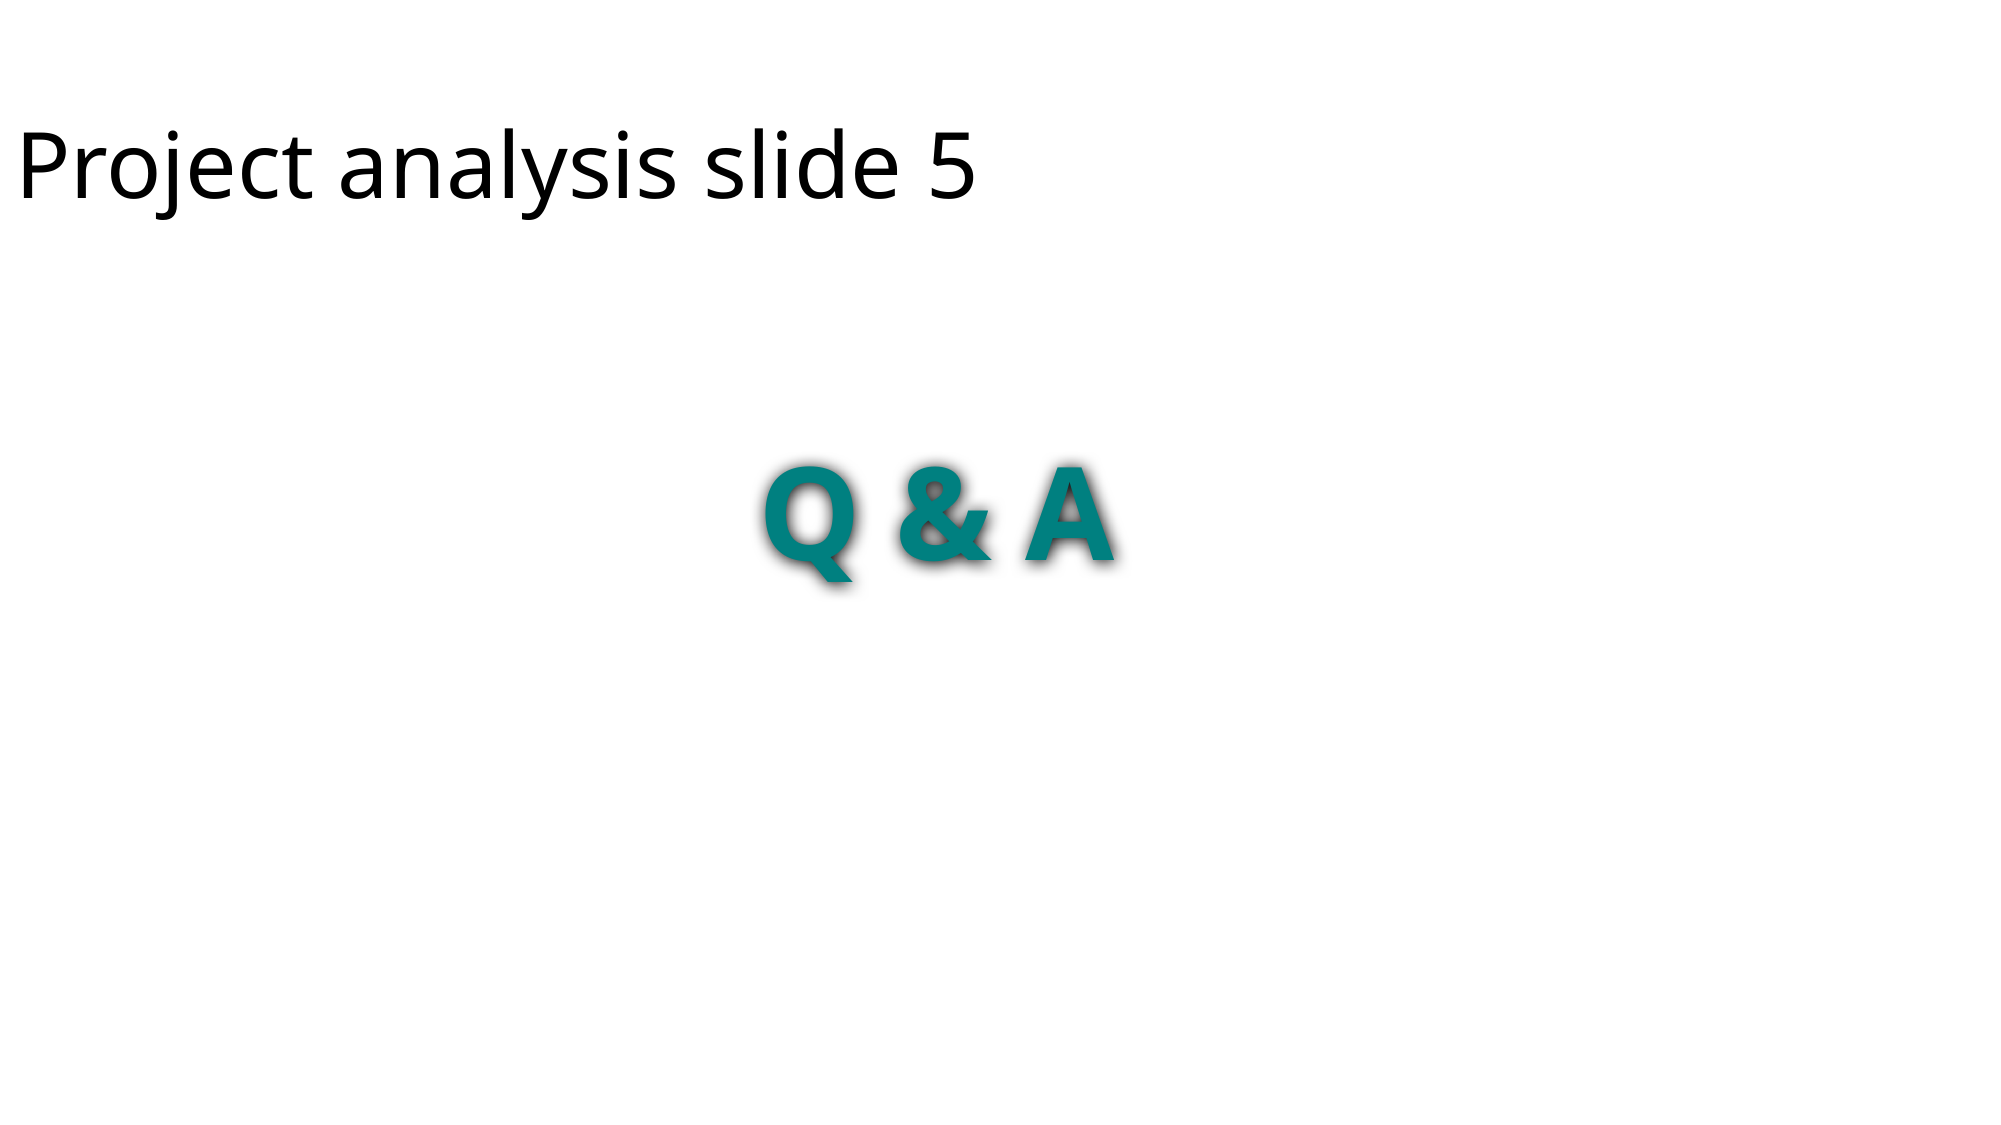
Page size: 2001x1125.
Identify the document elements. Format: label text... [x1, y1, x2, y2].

title Project analysis slide 5 [0, 59, 1725, 278]
text_box Q & A [744, 423, 1385, 749]
